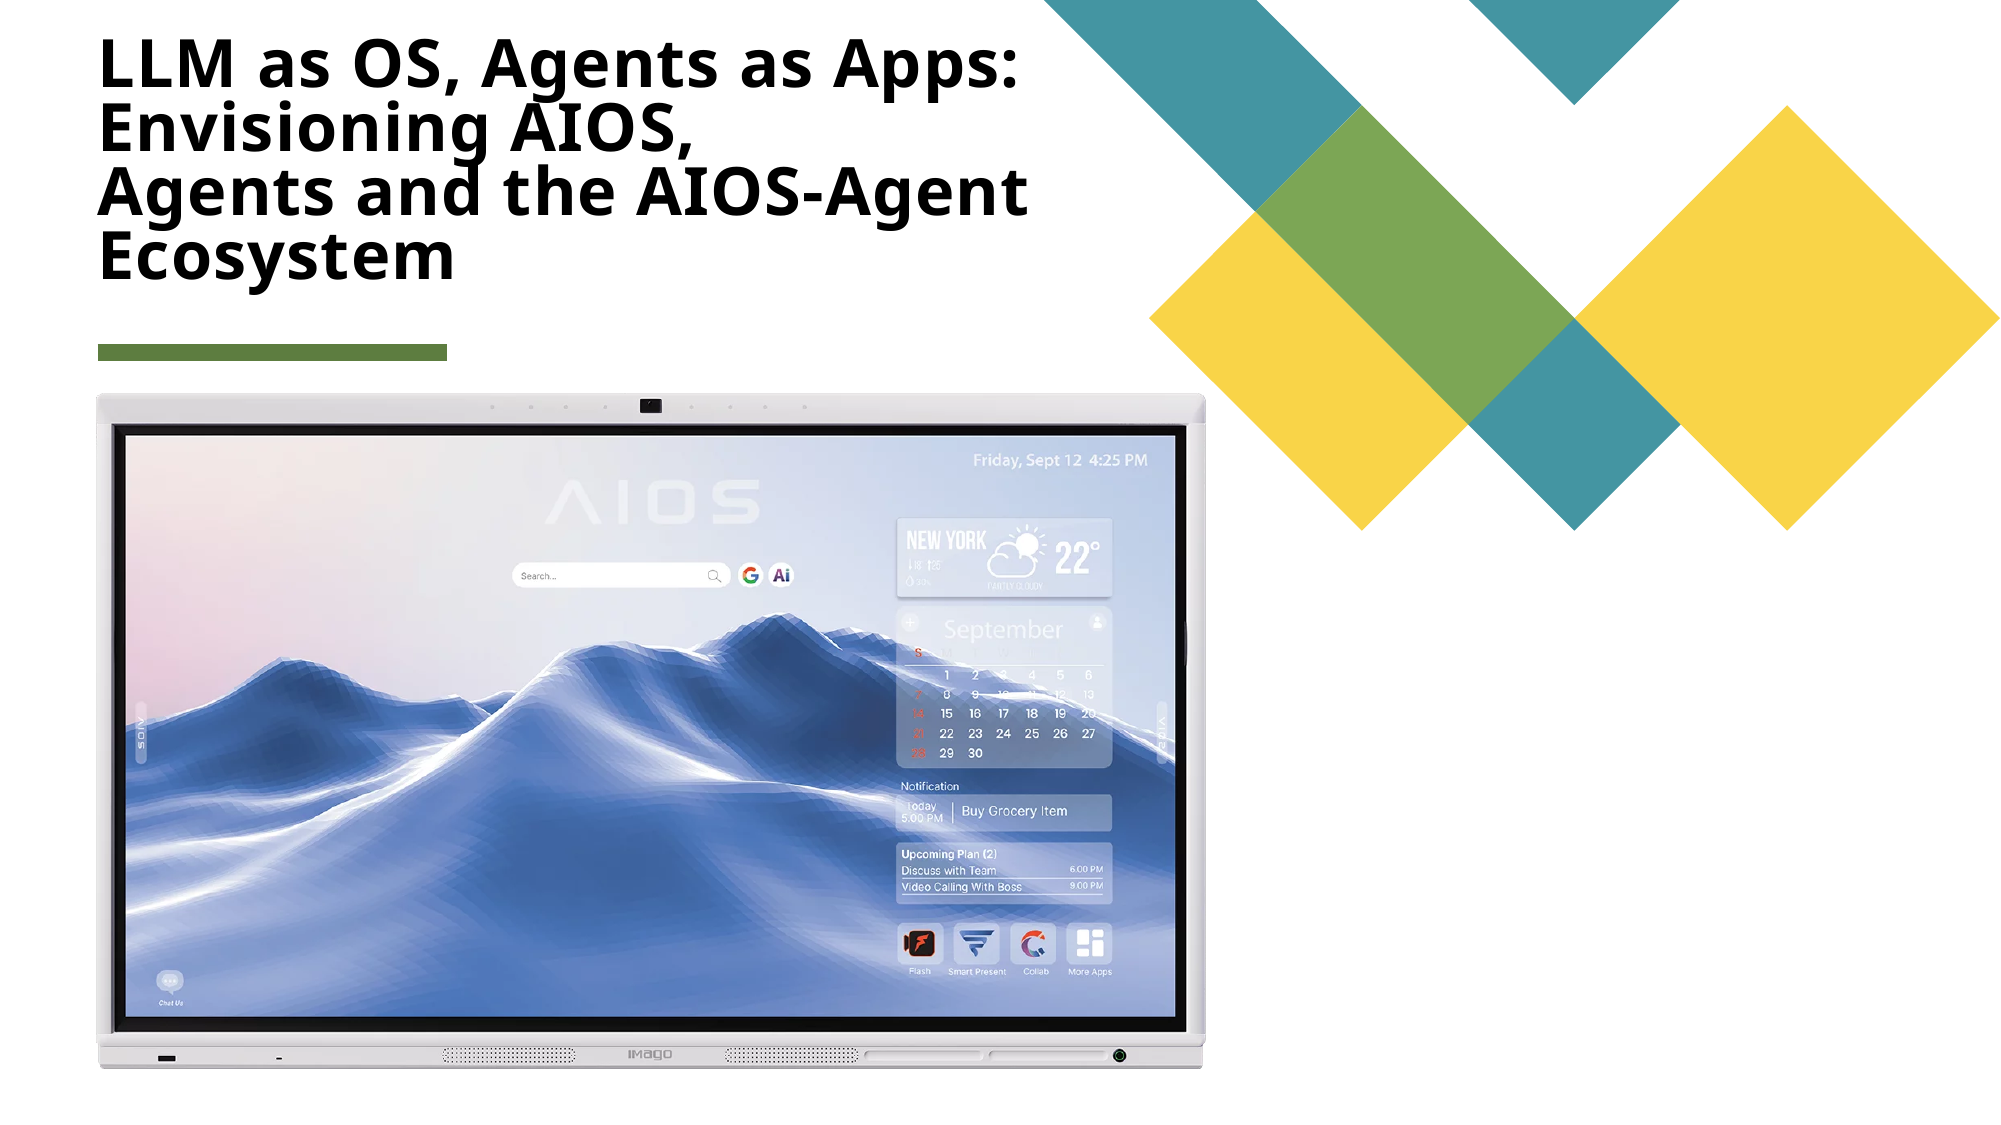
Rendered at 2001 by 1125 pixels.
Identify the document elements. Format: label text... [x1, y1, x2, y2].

title LLM as OS, Agents as Apps: Envisioning AIOS, Agents and the AIOS-Agent Ecosystem [97, 31, 1211, 293]
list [75, 374, 1231, 1094]
